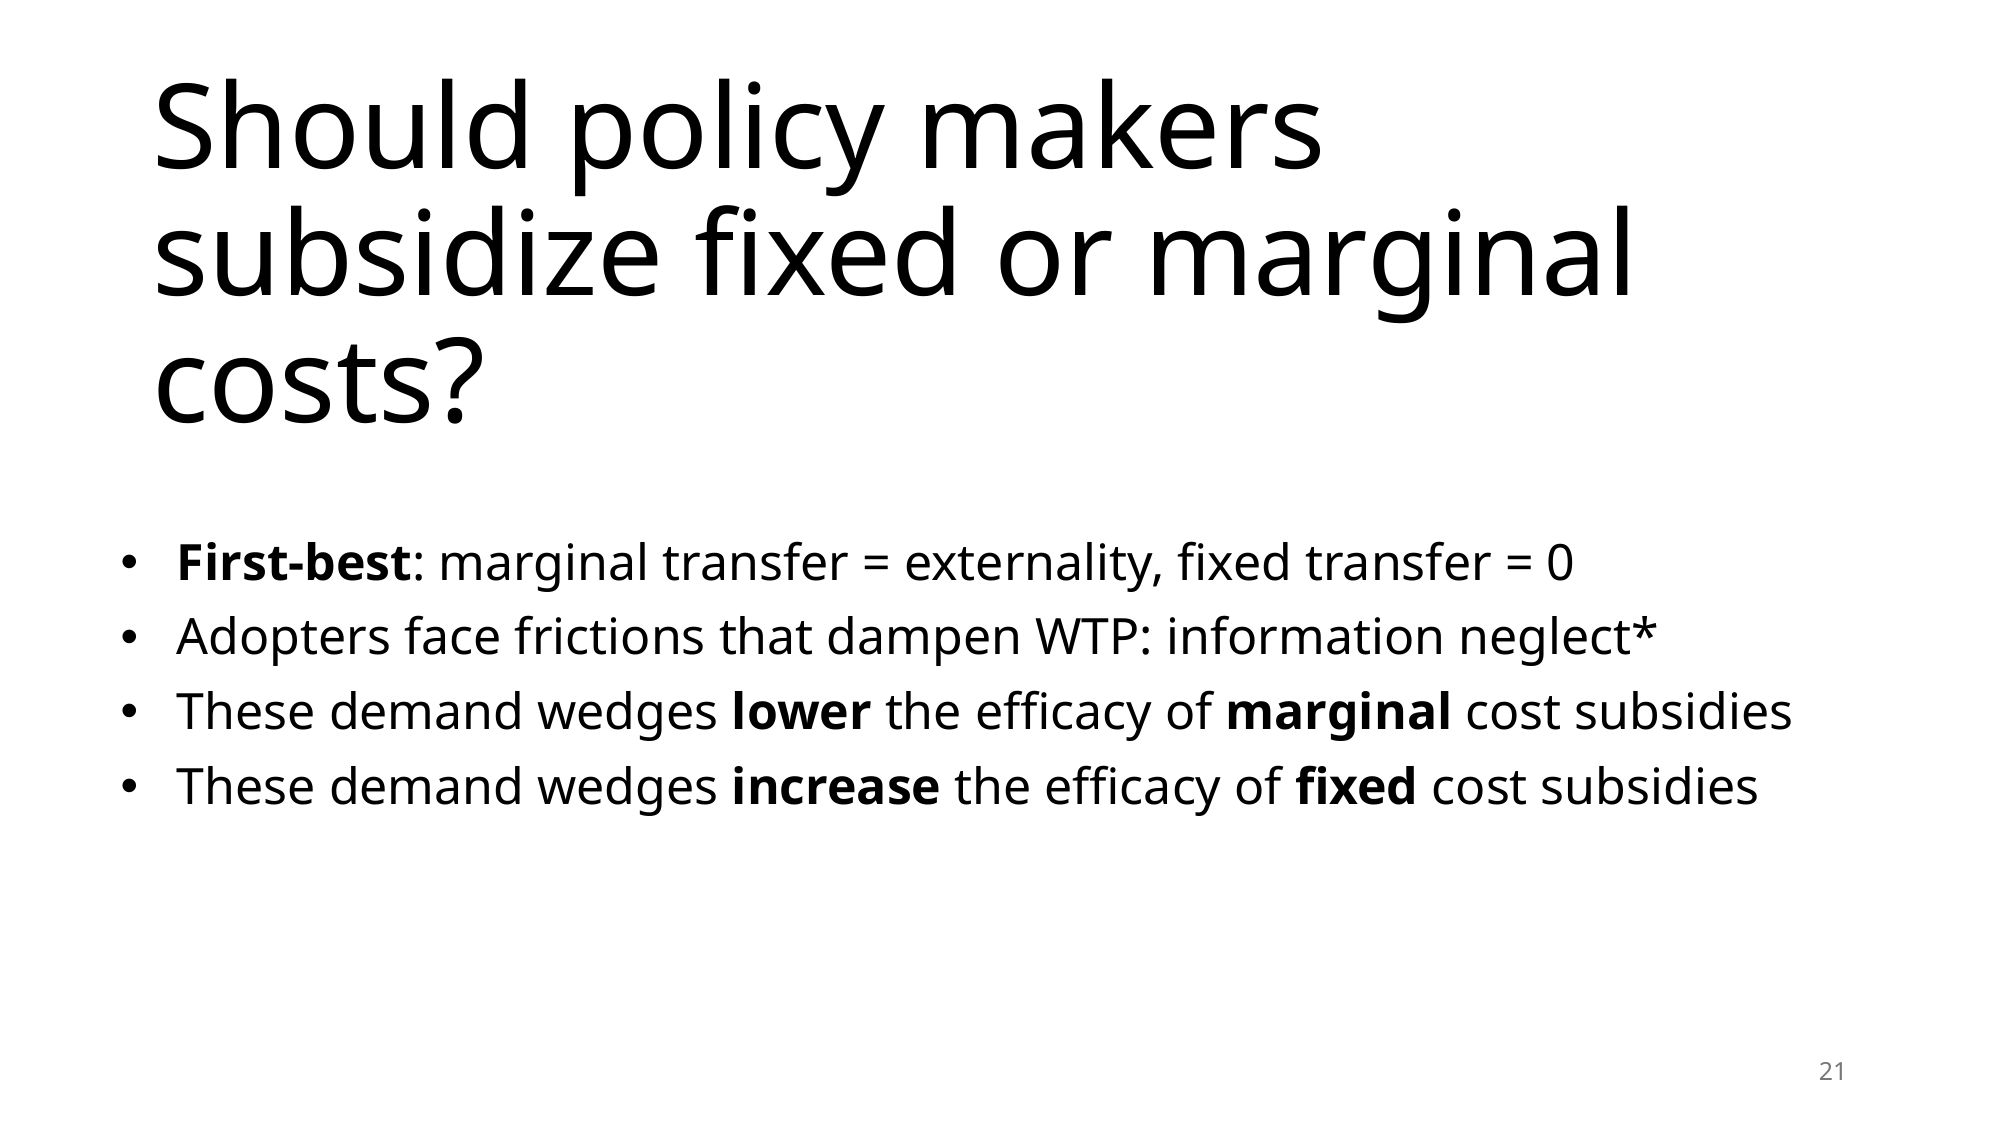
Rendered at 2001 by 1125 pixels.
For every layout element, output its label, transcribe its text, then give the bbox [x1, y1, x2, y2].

slide_number 21 [1412, 1042, 1863, 1103]
text_box Should policy makers subsidize fixed or marginal costs? [137, 59, 1863, 459]
text_box First-best: marginal transfer = externality, fixed transfer = 0 Adopters face frictions that dampen WTP: information neglect* These demand wedges lower the efficacy of marginal cost subsidies These demand wedges increase the efficacy of fixed cost subsidies [105, 529, 1986, 993]
